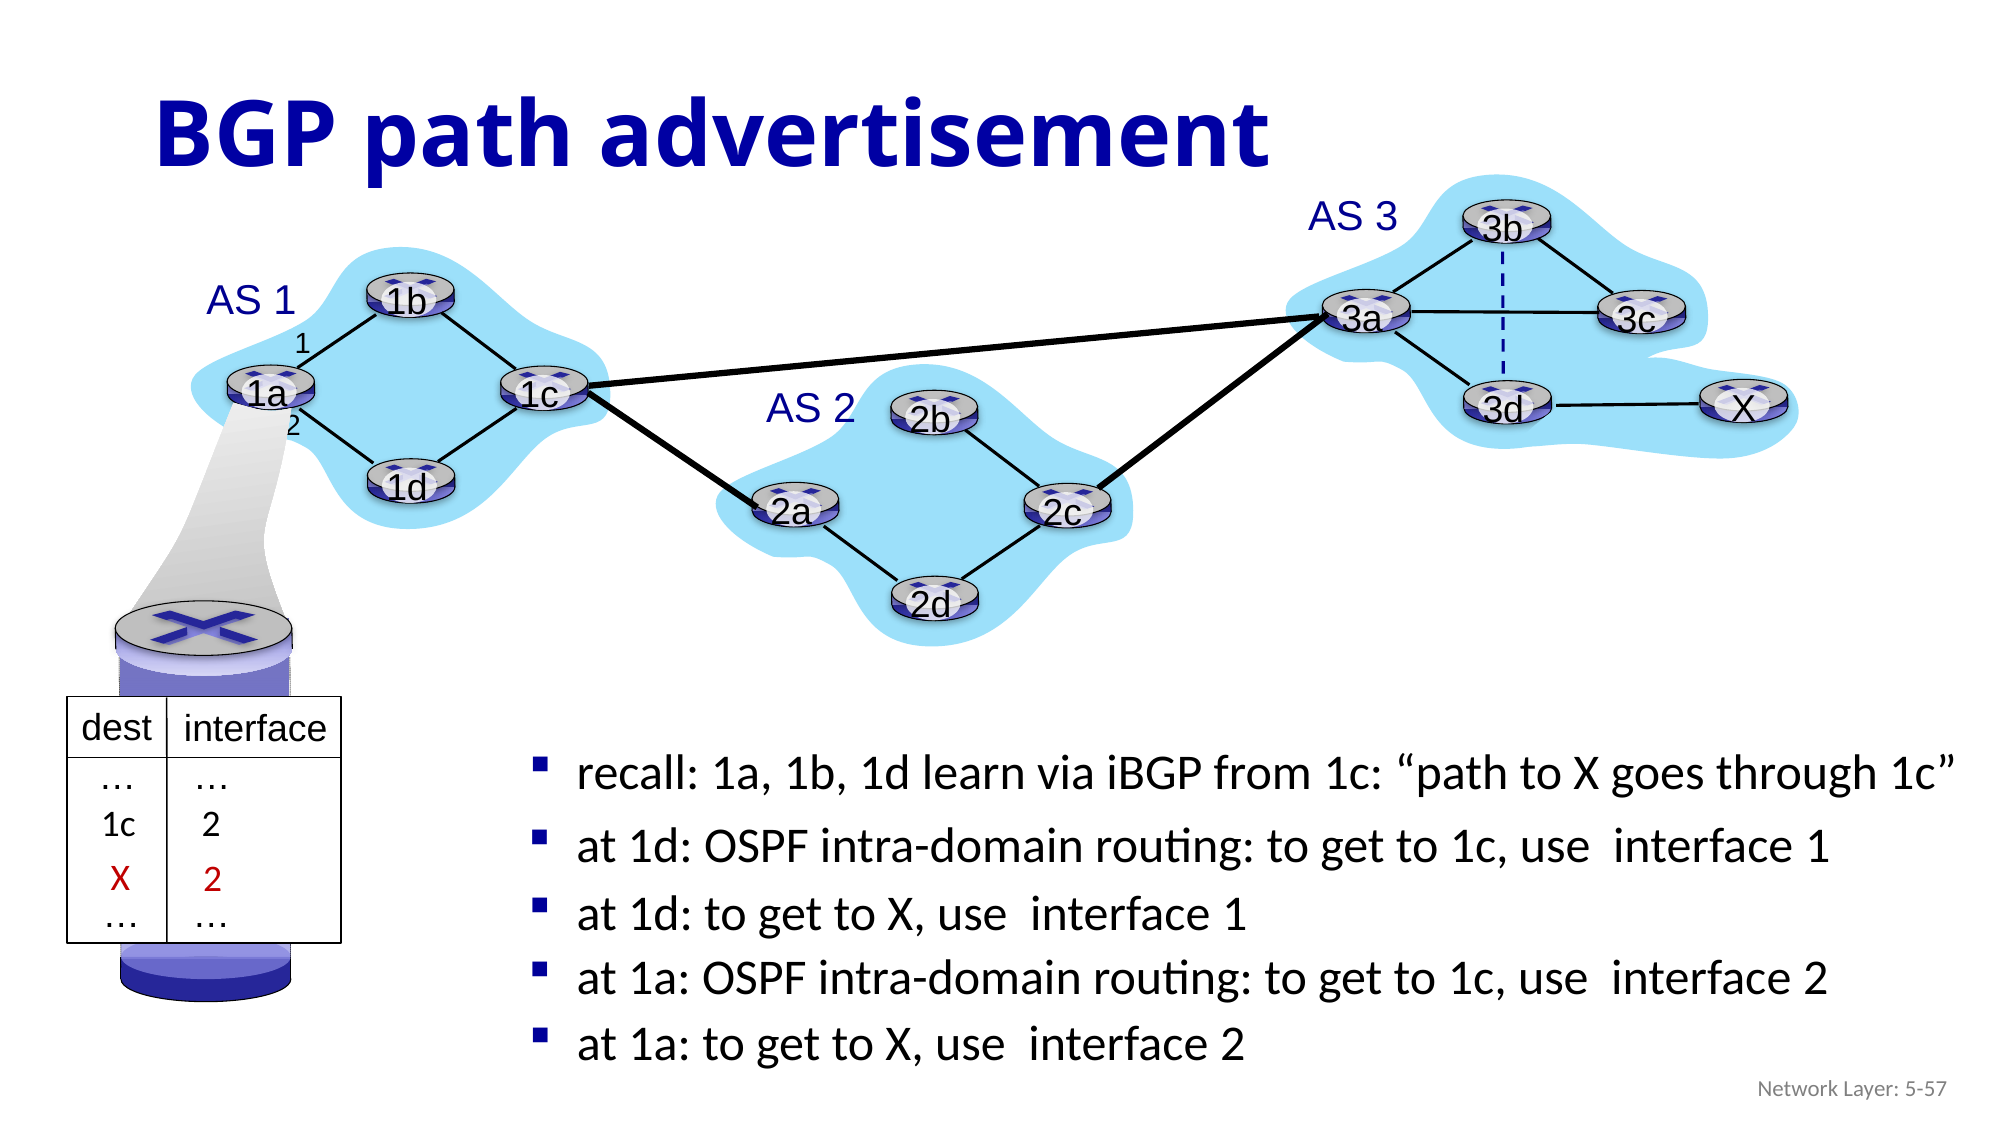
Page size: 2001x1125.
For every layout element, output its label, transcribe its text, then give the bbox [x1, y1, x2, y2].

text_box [65, 407, 344, 1002]
text_box at 1d: OSPF intra-domain routing: to get to 1c, use interface 1 [513, 812, 1870, 880]
text_box at 1a: to get to X, use interface 2 [513, 1010, 1871, 1094]
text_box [190, 174, 1799, 647]
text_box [269, 317, 327, 407]
text_box at 1a: OSPF intra-domain routing: to get to 1c, use interface 2 [513, 943, 1871, 1010]
slide_number Network Layer: 5-57 [1512, 1056, 1963, 1117]
text_box recall: 1a, 1b, 1d learn via iBGP from 1c: “path to X goes through 1c” [513, 739, 1981, 830]
text_box at 1d: to get to X, use interface 1 [513, 880, 1871, 943]
title BGP path advertisement [137, 63, 1863, 211]
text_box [95, 846, 238, 908]
